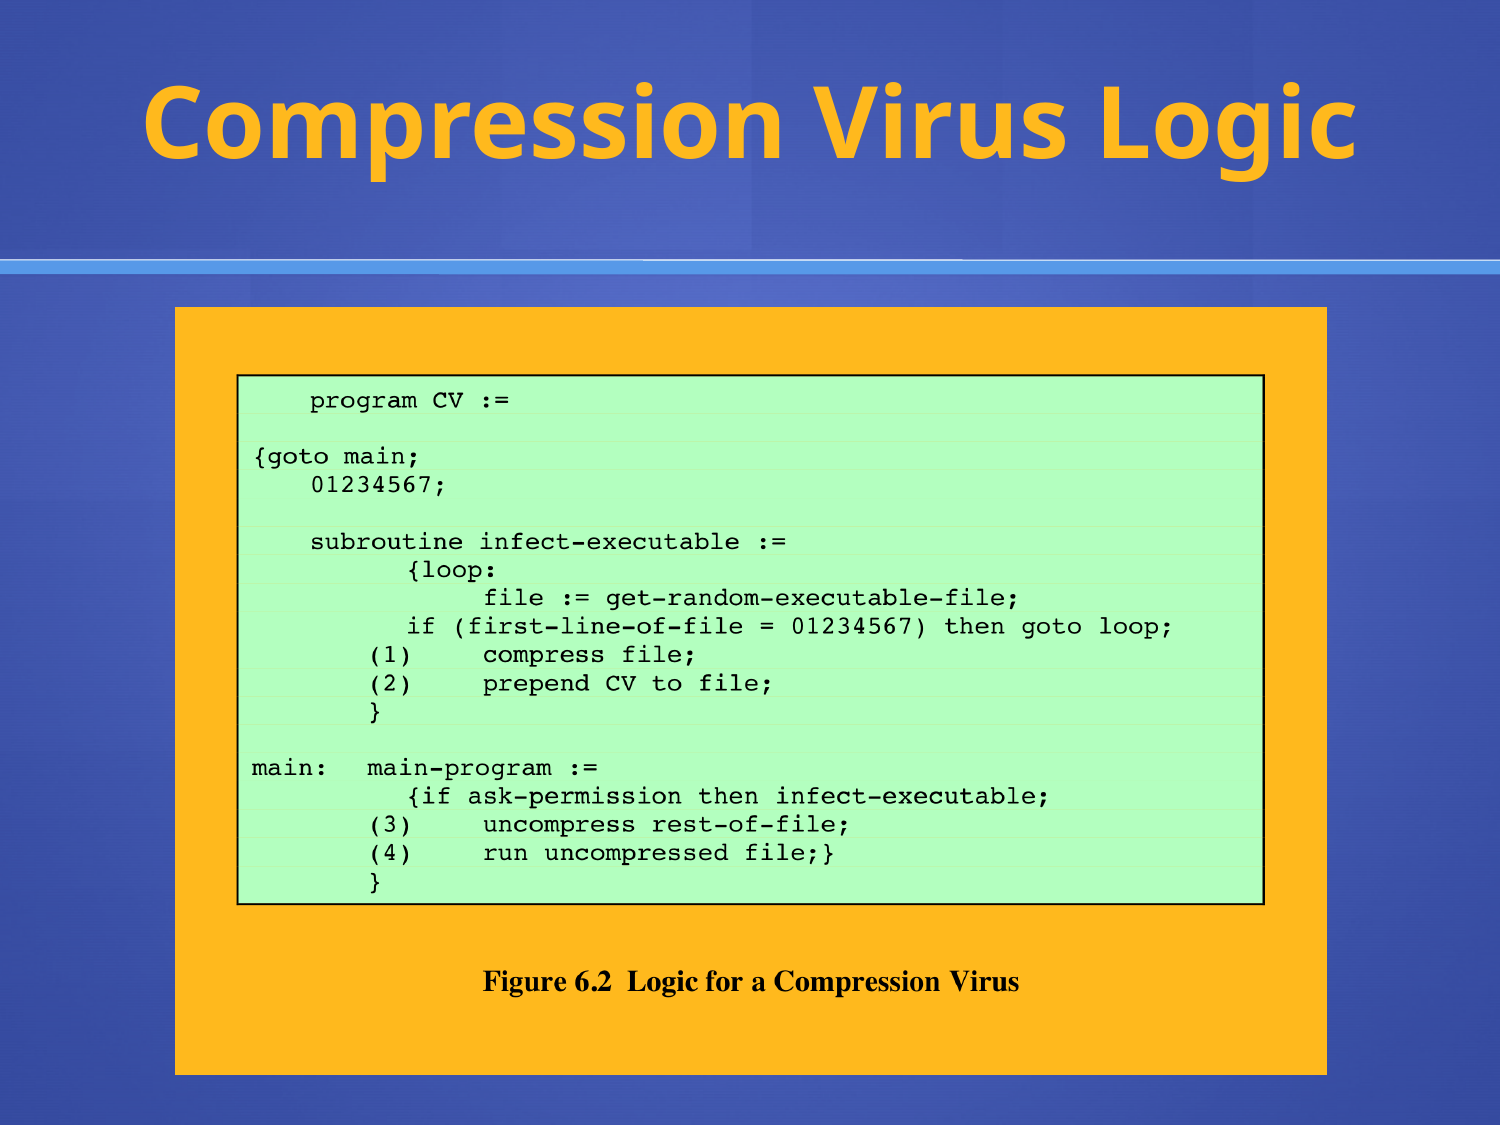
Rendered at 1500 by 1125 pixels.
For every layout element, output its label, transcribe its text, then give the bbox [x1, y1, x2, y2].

title Compression Virus Logic [75, 0, 1425, 238]
picture [173, 305, 1329, 1077]
